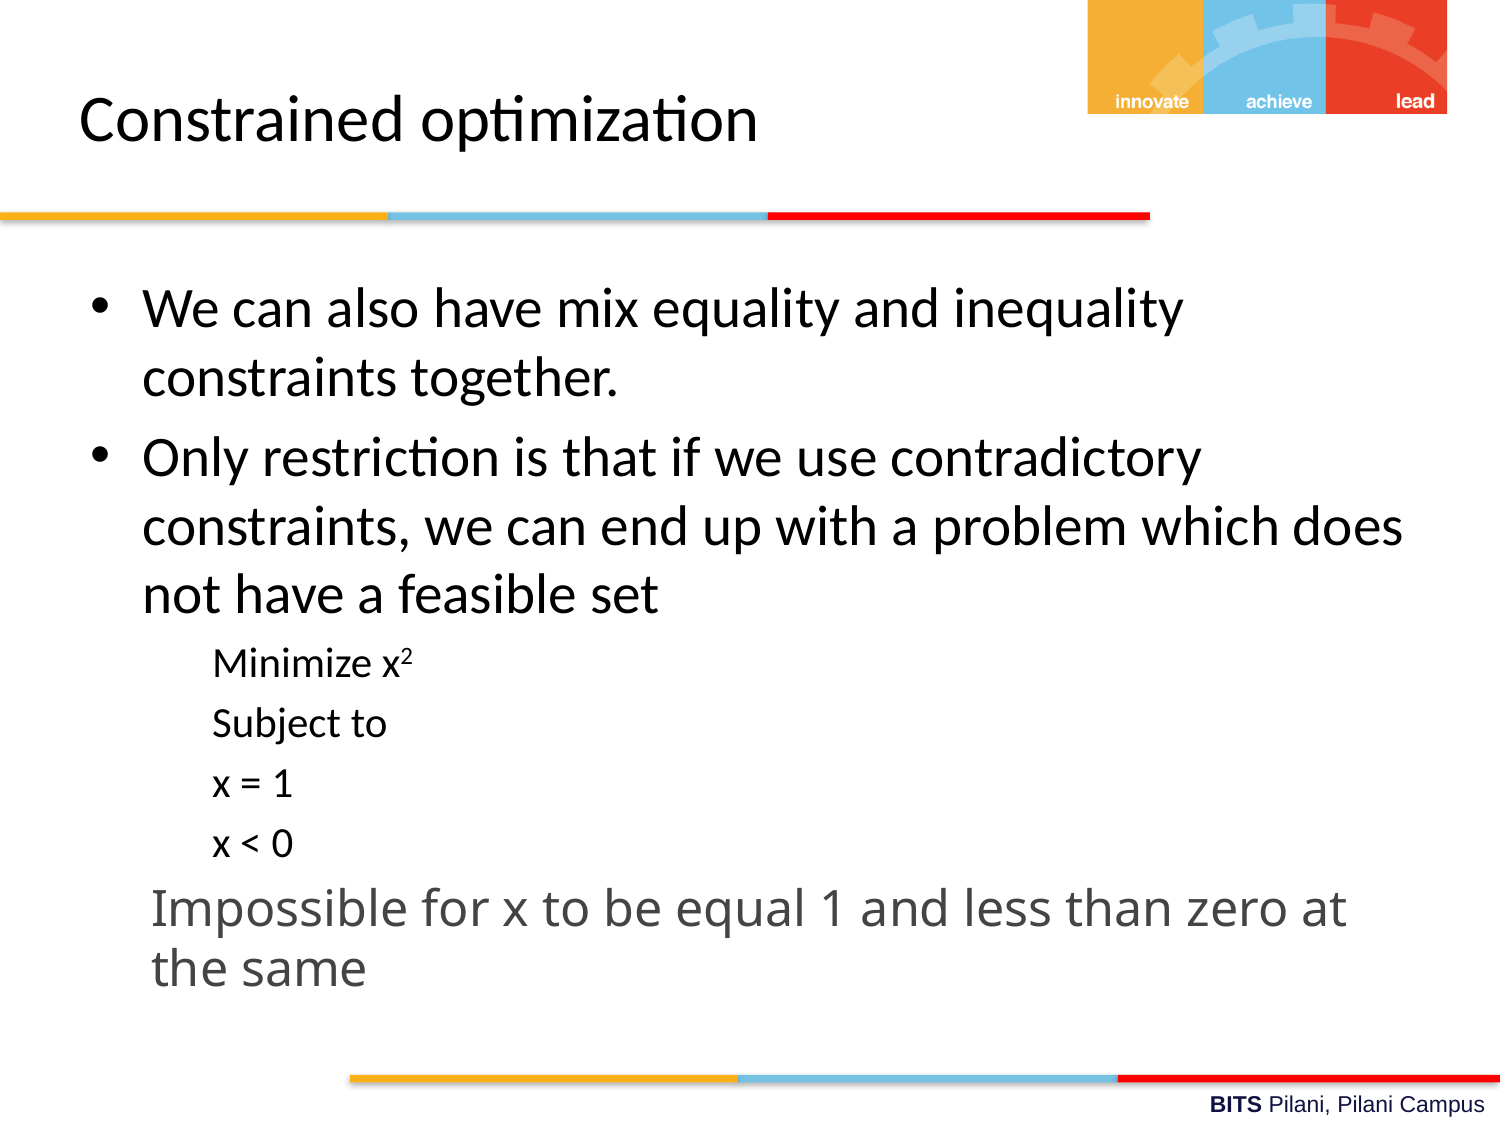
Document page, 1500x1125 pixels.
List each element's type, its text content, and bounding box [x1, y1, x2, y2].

picture [1087, 0, 1448, 114]
list We can also have mix equality and inequality constraints together. Only restriction is that if we use contradictory constraints, we can end up with a problem which does not have a feasible set Minimize x2 Subject to x = 1 x < 0 Impossible for x to be equal 1 and less than zero at the same [75, 262, 1425, 1005]
title Constrained optimization [64, 45, 1069, 185]
